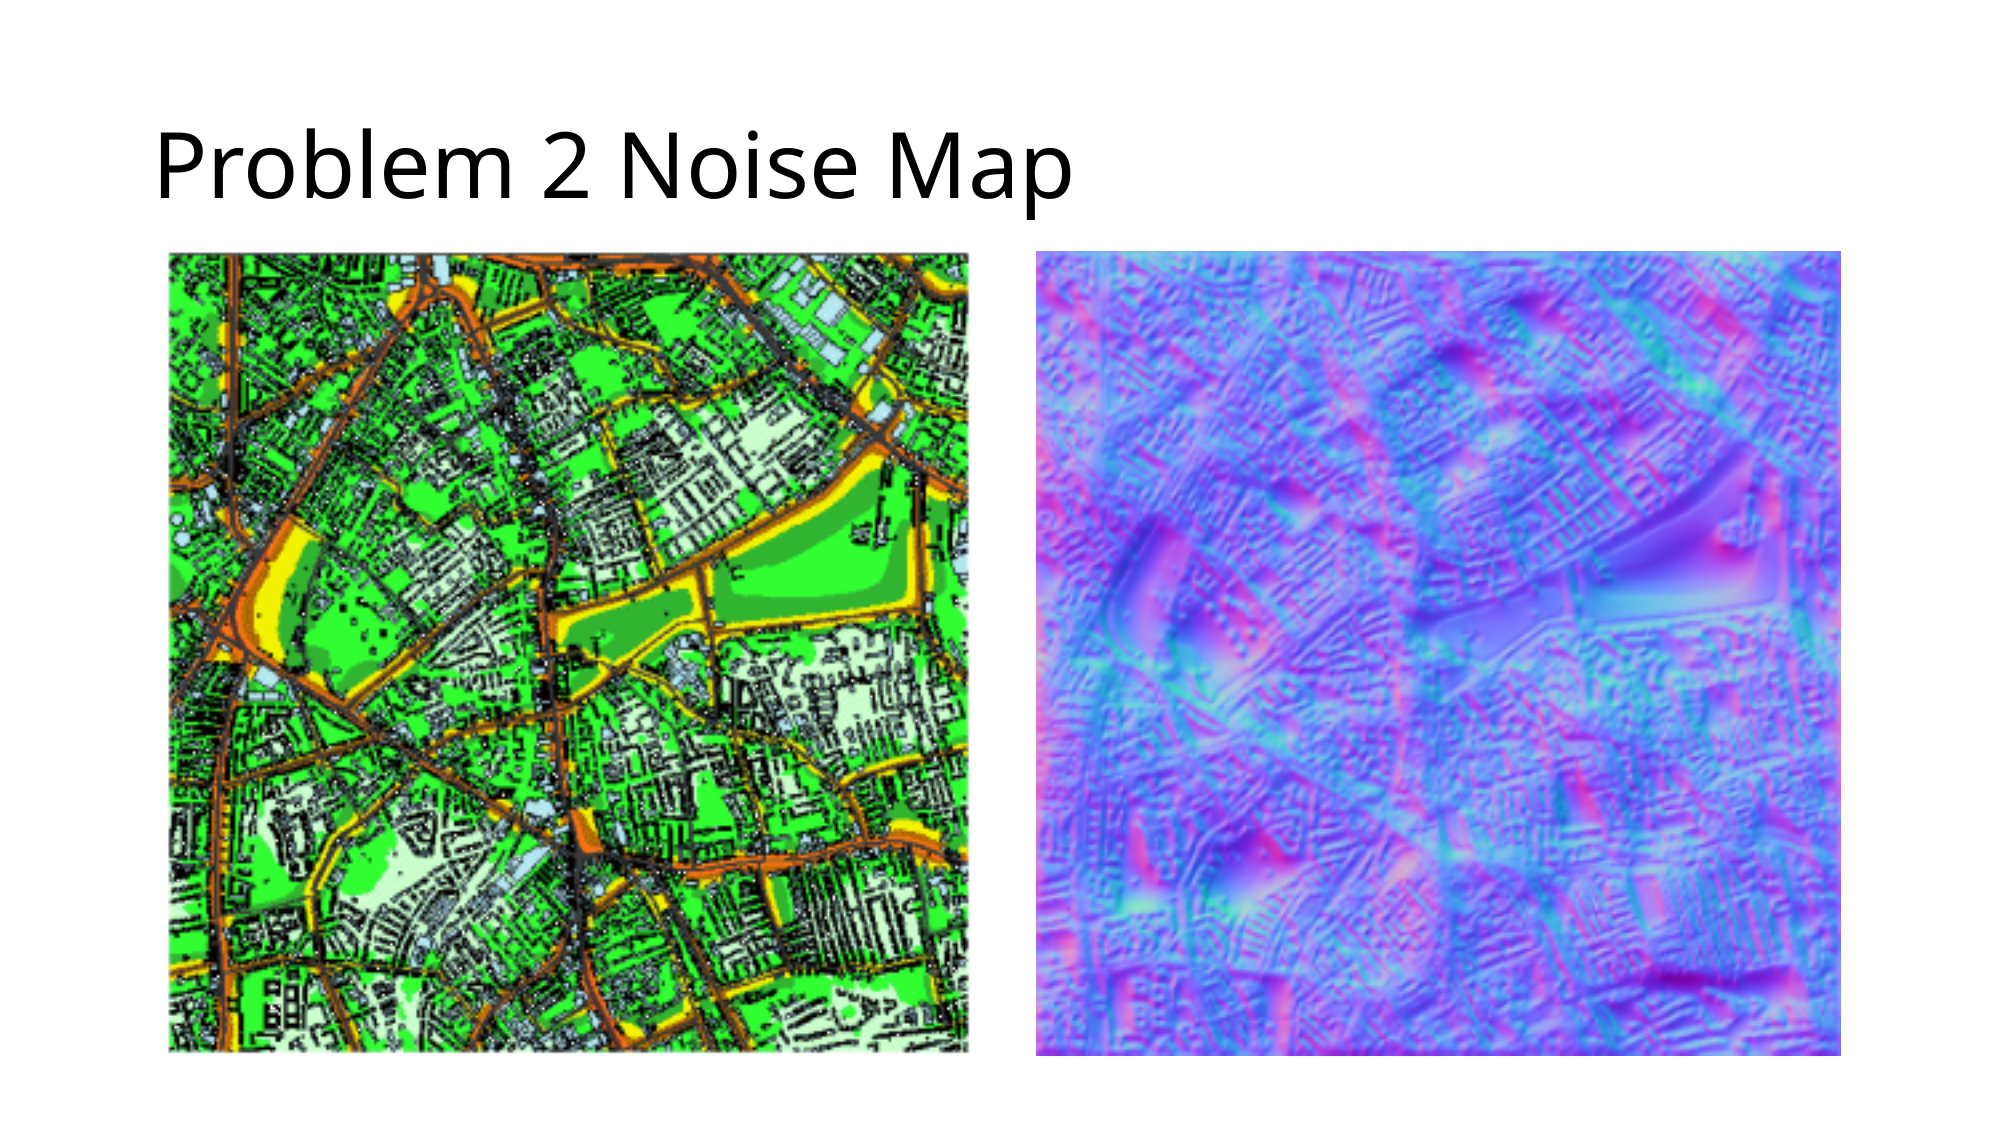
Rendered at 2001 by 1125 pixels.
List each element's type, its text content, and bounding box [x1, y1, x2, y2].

title Problem 2 Noise Map [137, 59, 1863, 278]
picture [1036, 251, 1841, 1056]
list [167, 251, 972, 1056]
